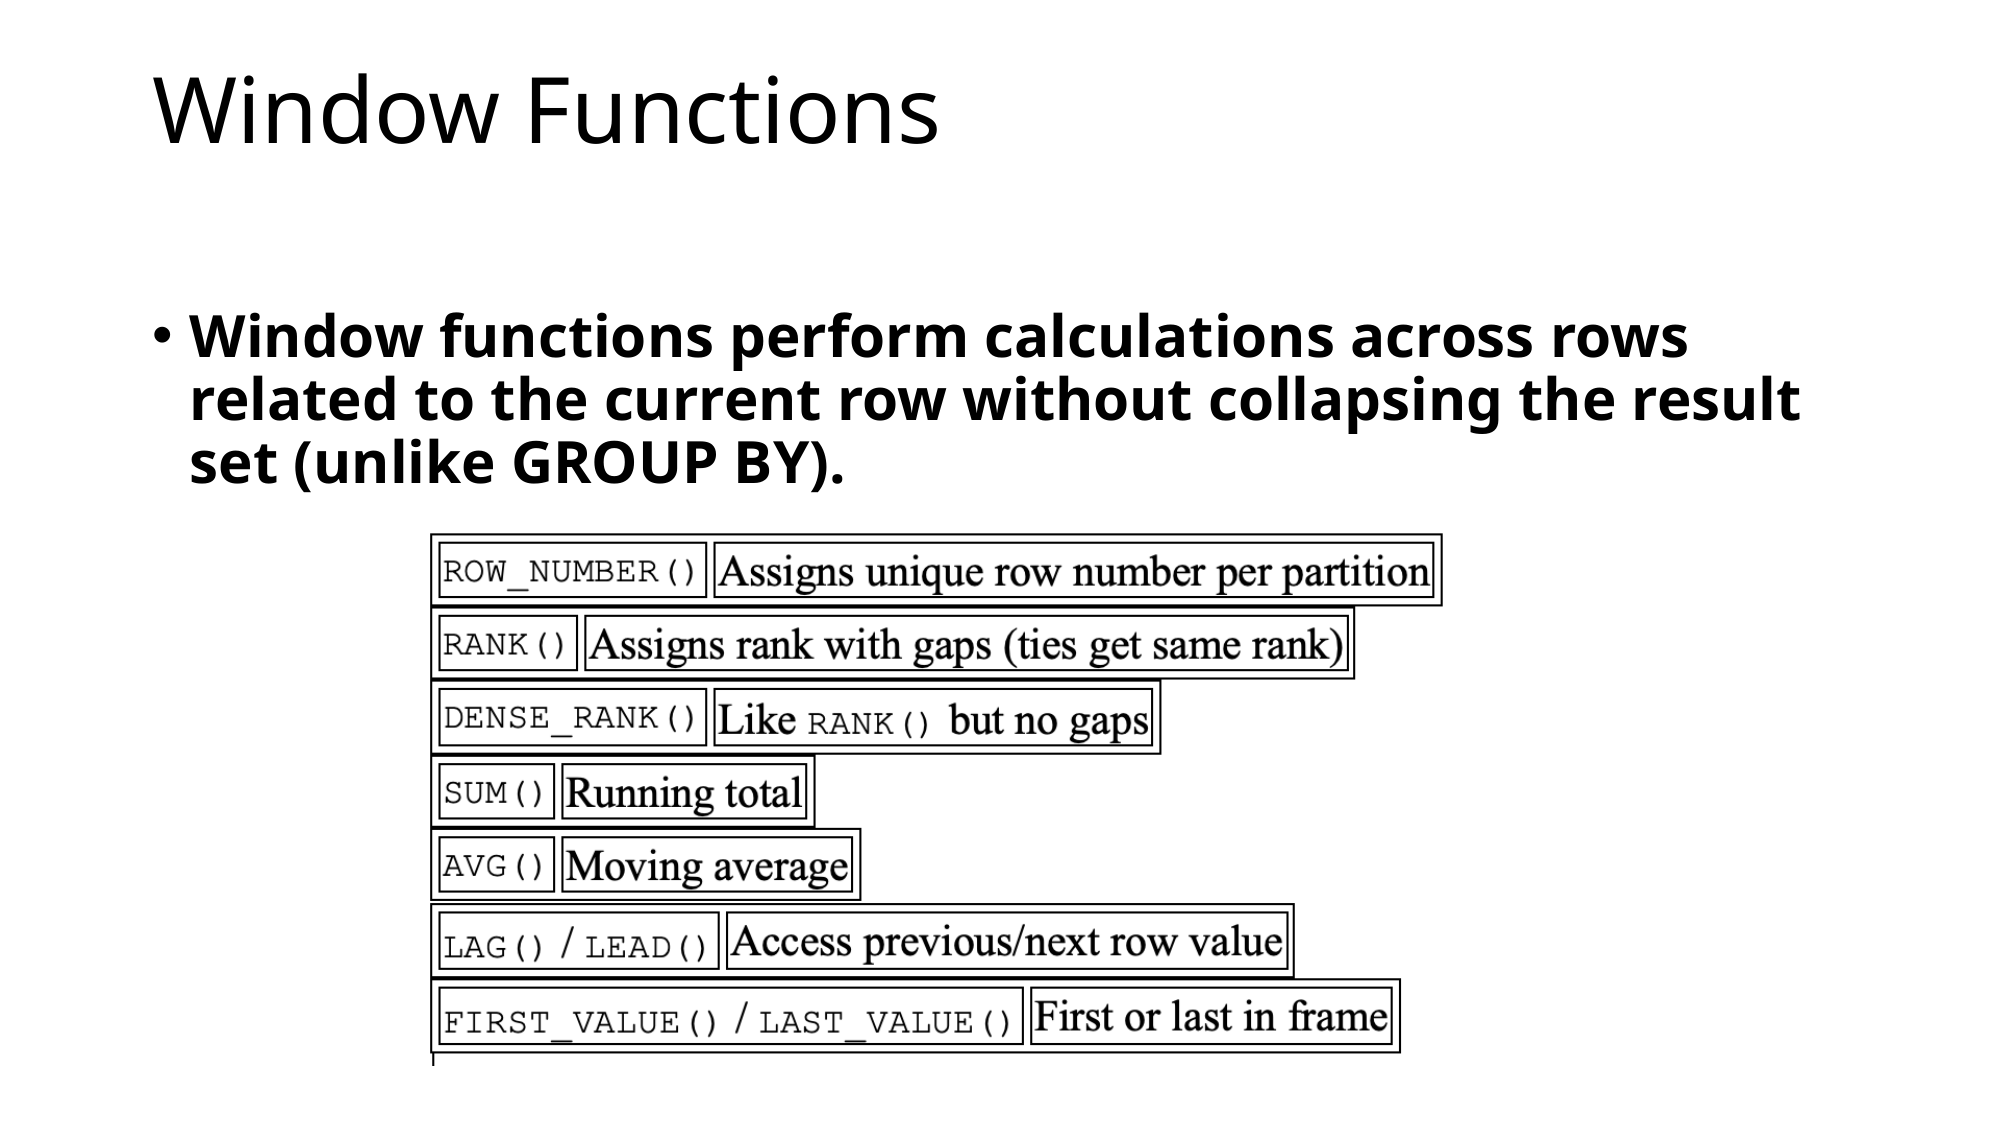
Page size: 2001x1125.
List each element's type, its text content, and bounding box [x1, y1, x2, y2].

list Window functions perform calculations across rows related to the current row without collapsing the result set (unlike GROUP BY). [137, 299, 1863, 1014]
title Window Functions [137, 59, 1863, 278]
picture [400, 524, 1600, 1066]
